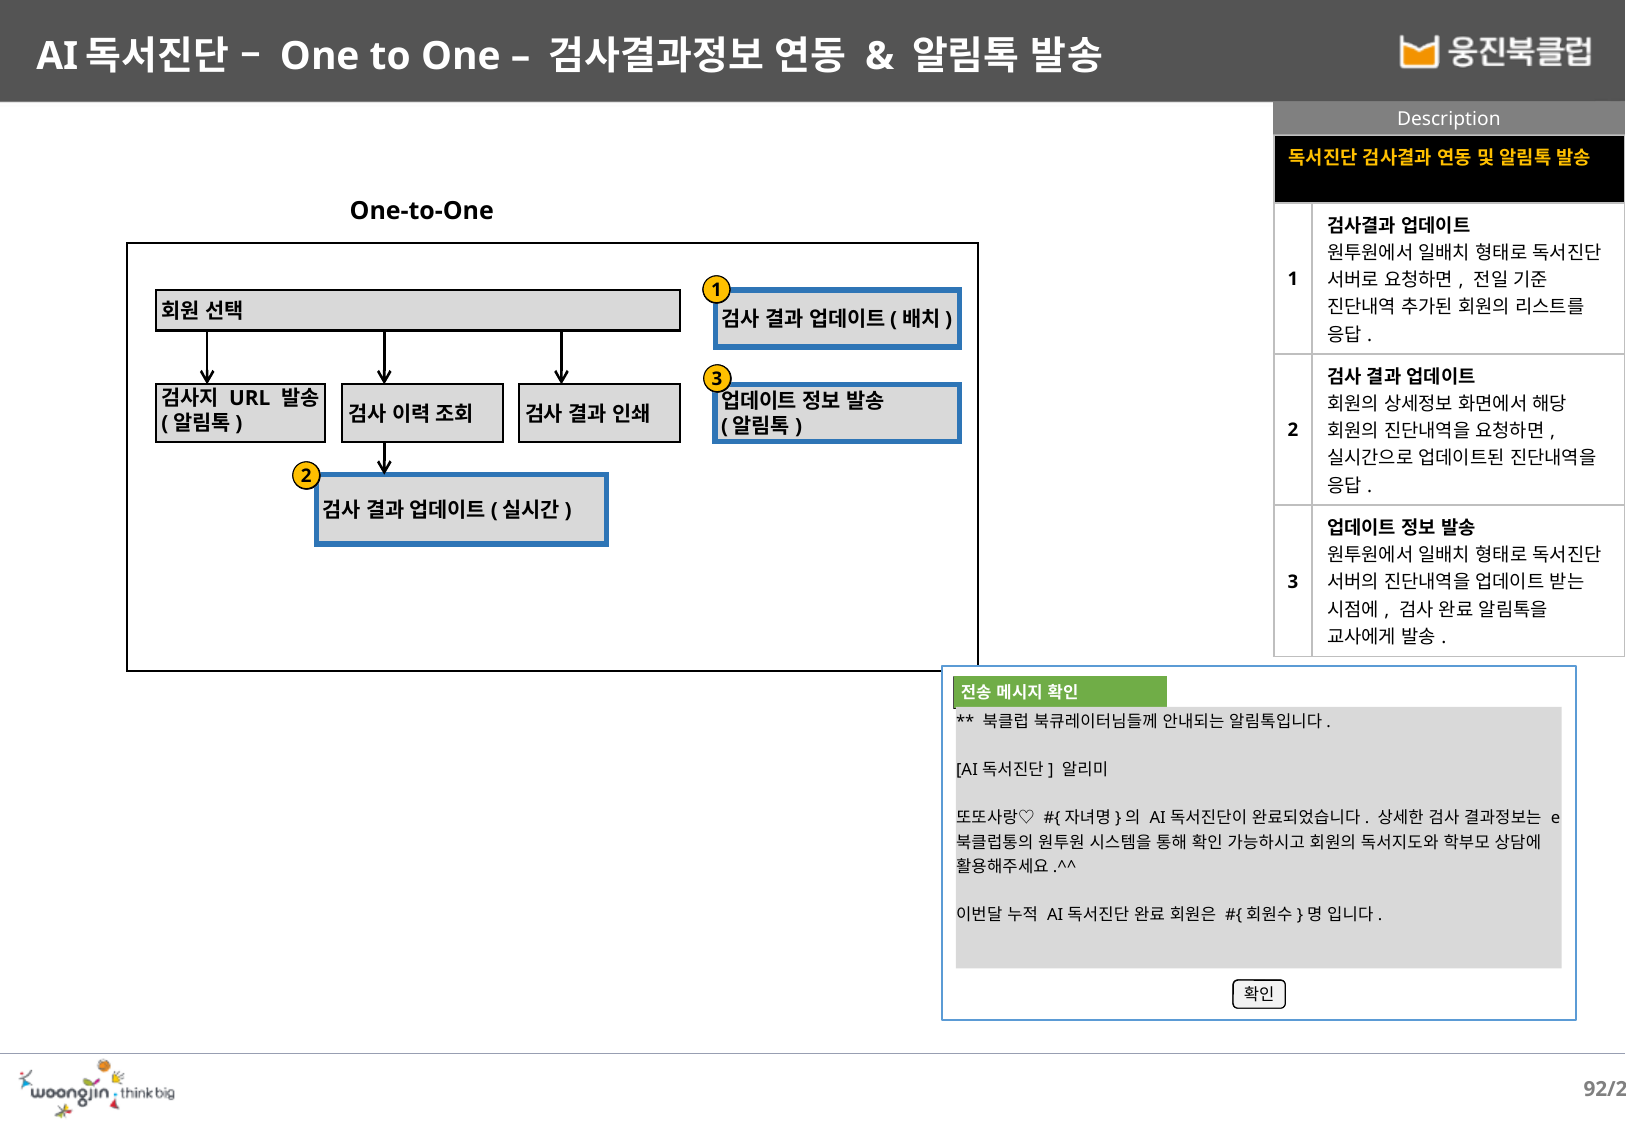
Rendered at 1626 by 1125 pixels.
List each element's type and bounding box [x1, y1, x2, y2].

table_cell [1275, 506, 1311, 656]
table_cell [1313, 506, 1624, 656]
text_box [126, 242, 1577, 1021]
picture [0, 0, 1625, 1053]
text_box [1272, 101, 1625, 135]
table_cell [1313, 204, 1624, 353]
table_cell [1275, 355, 1311, 504]
table_cell [1313, 355, 1624, 504]
picture [0, 1054, 1625, 1125]
table_cell [1275, 204, 1311, 353]
table_header [1275, 136, 1624, 202]
text_box [234, 195, 610, 224]
title [24, 10, 1395, 97]
